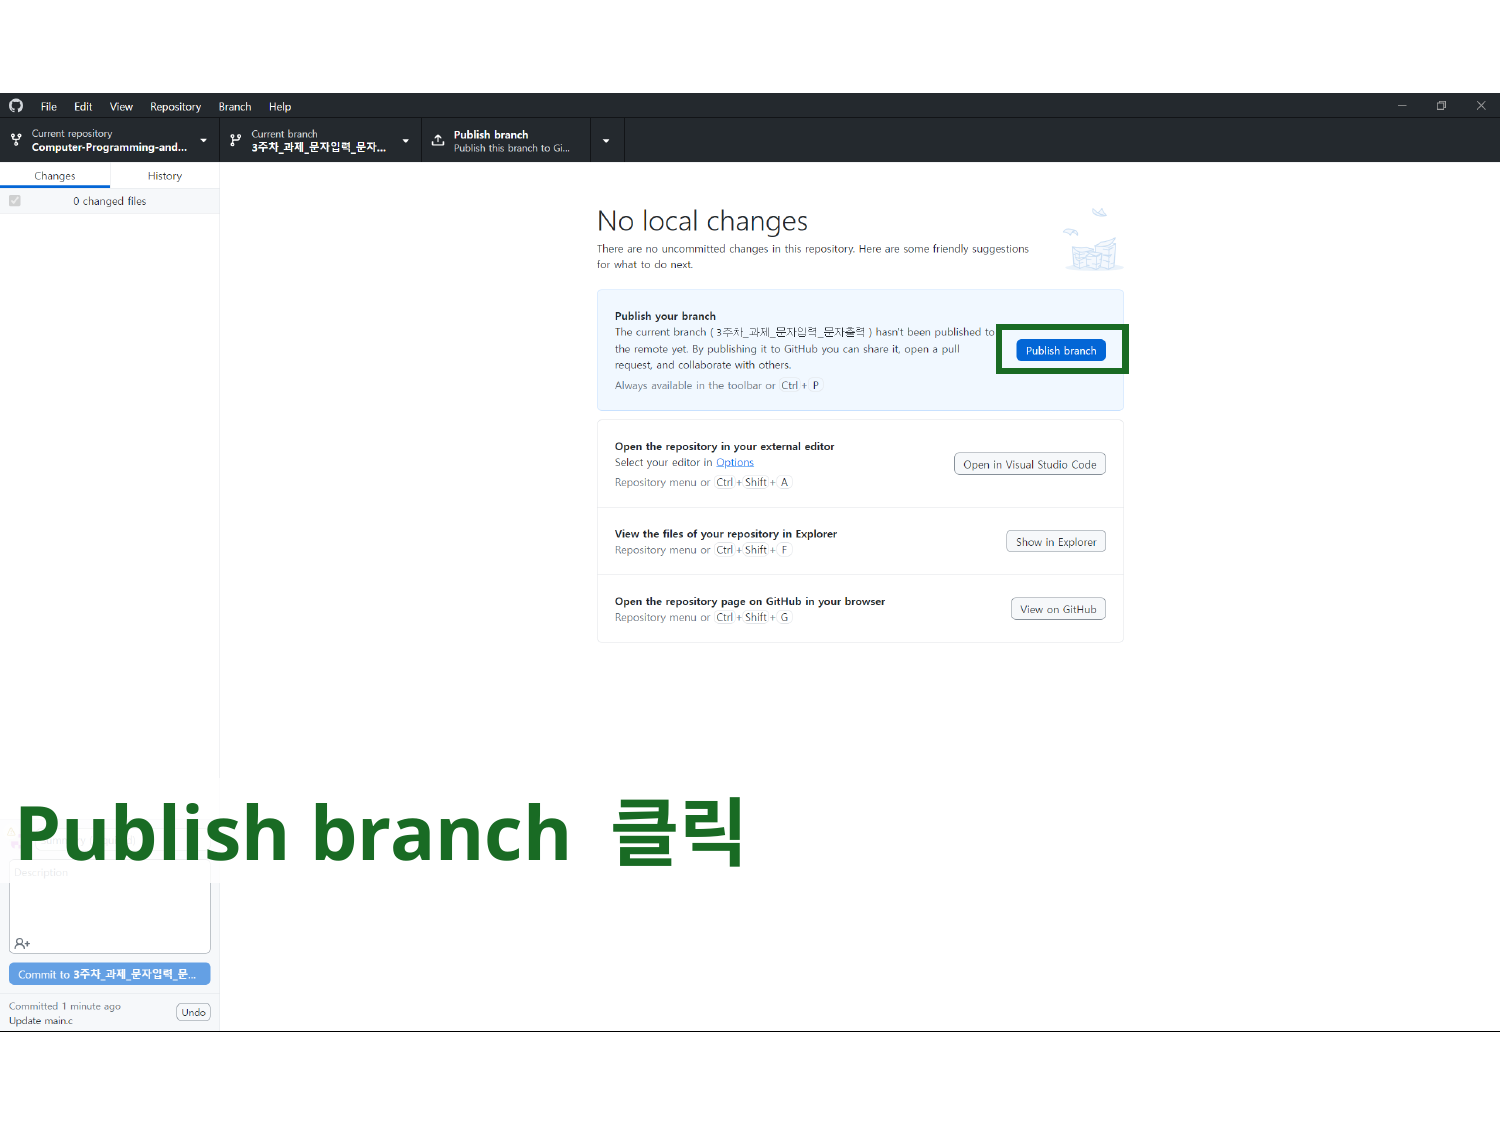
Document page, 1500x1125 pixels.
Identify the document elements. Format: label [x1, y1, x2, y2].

picture [0, 93, 1500, 1032]
